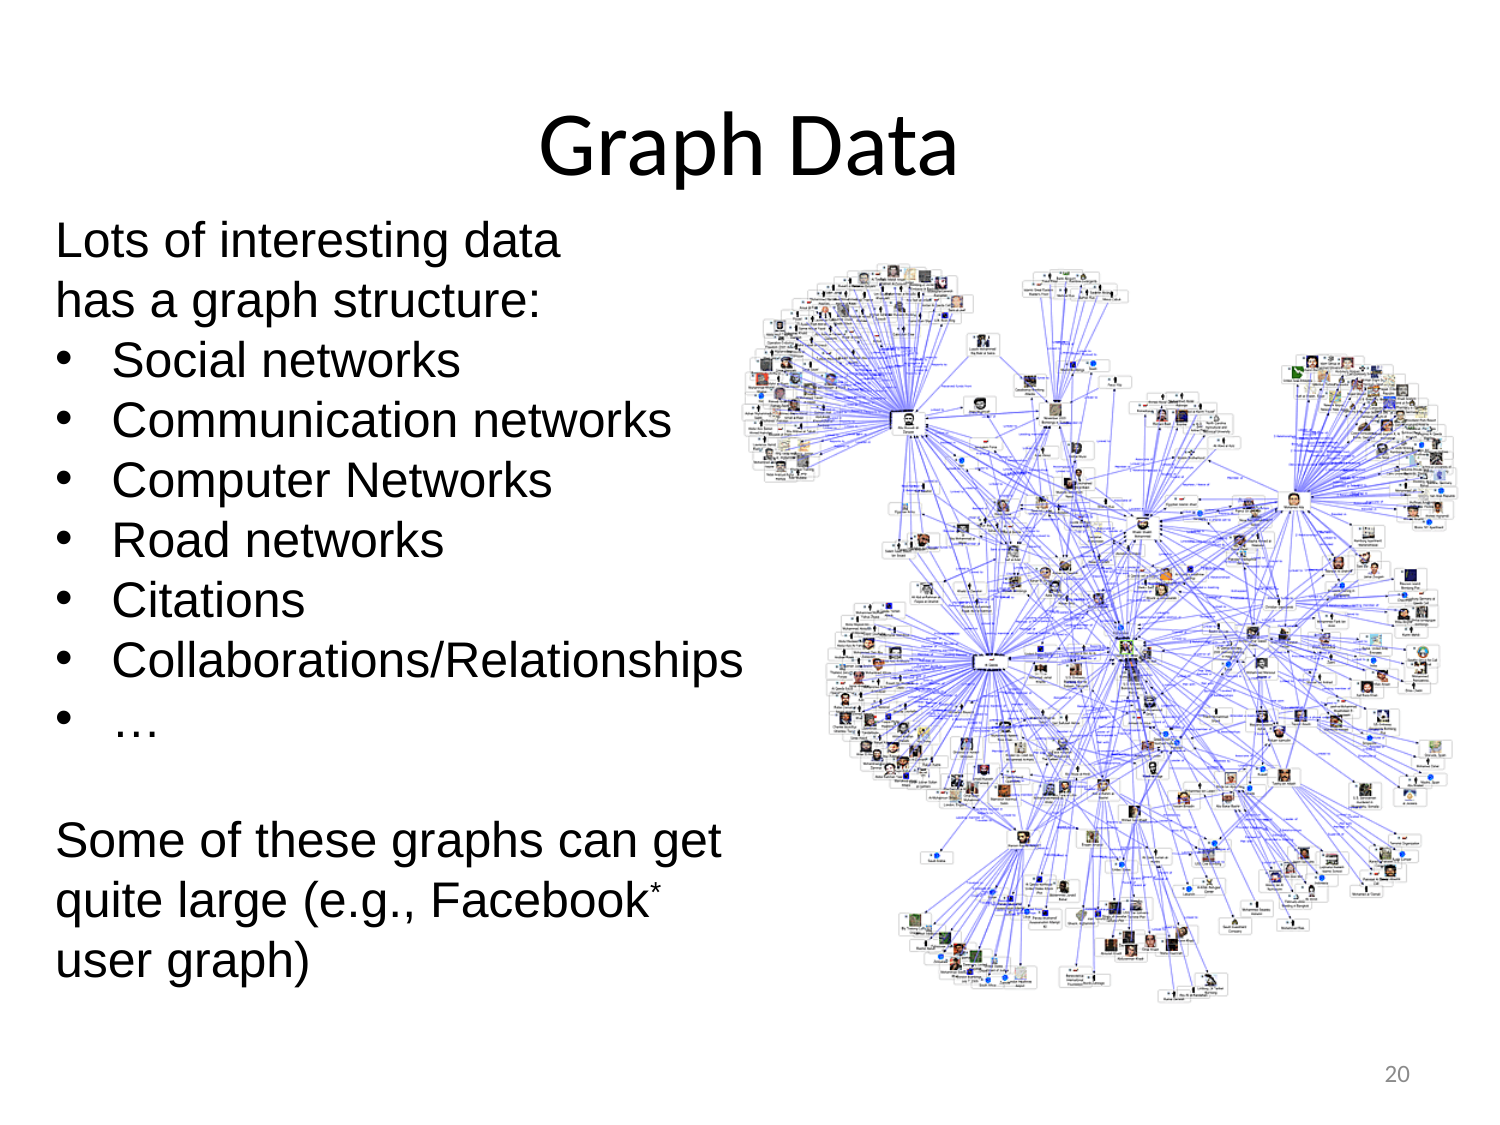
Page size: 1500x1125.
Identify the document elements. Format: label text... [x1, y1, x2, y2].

text_box Lots of interesting data has a graph structure: Social networks Communication networks Computer Networks Road networks Citations Collaborations/Relationships … Some of these graphs can get quite large (e.g., Facebook* user graph) [40, 199, 759, 995]
slide_number 20 [1074, 1042, 1425, 1103]
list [424, 262, 1500, 1006]
title Graph Data [75, 45, 1425, 233]
